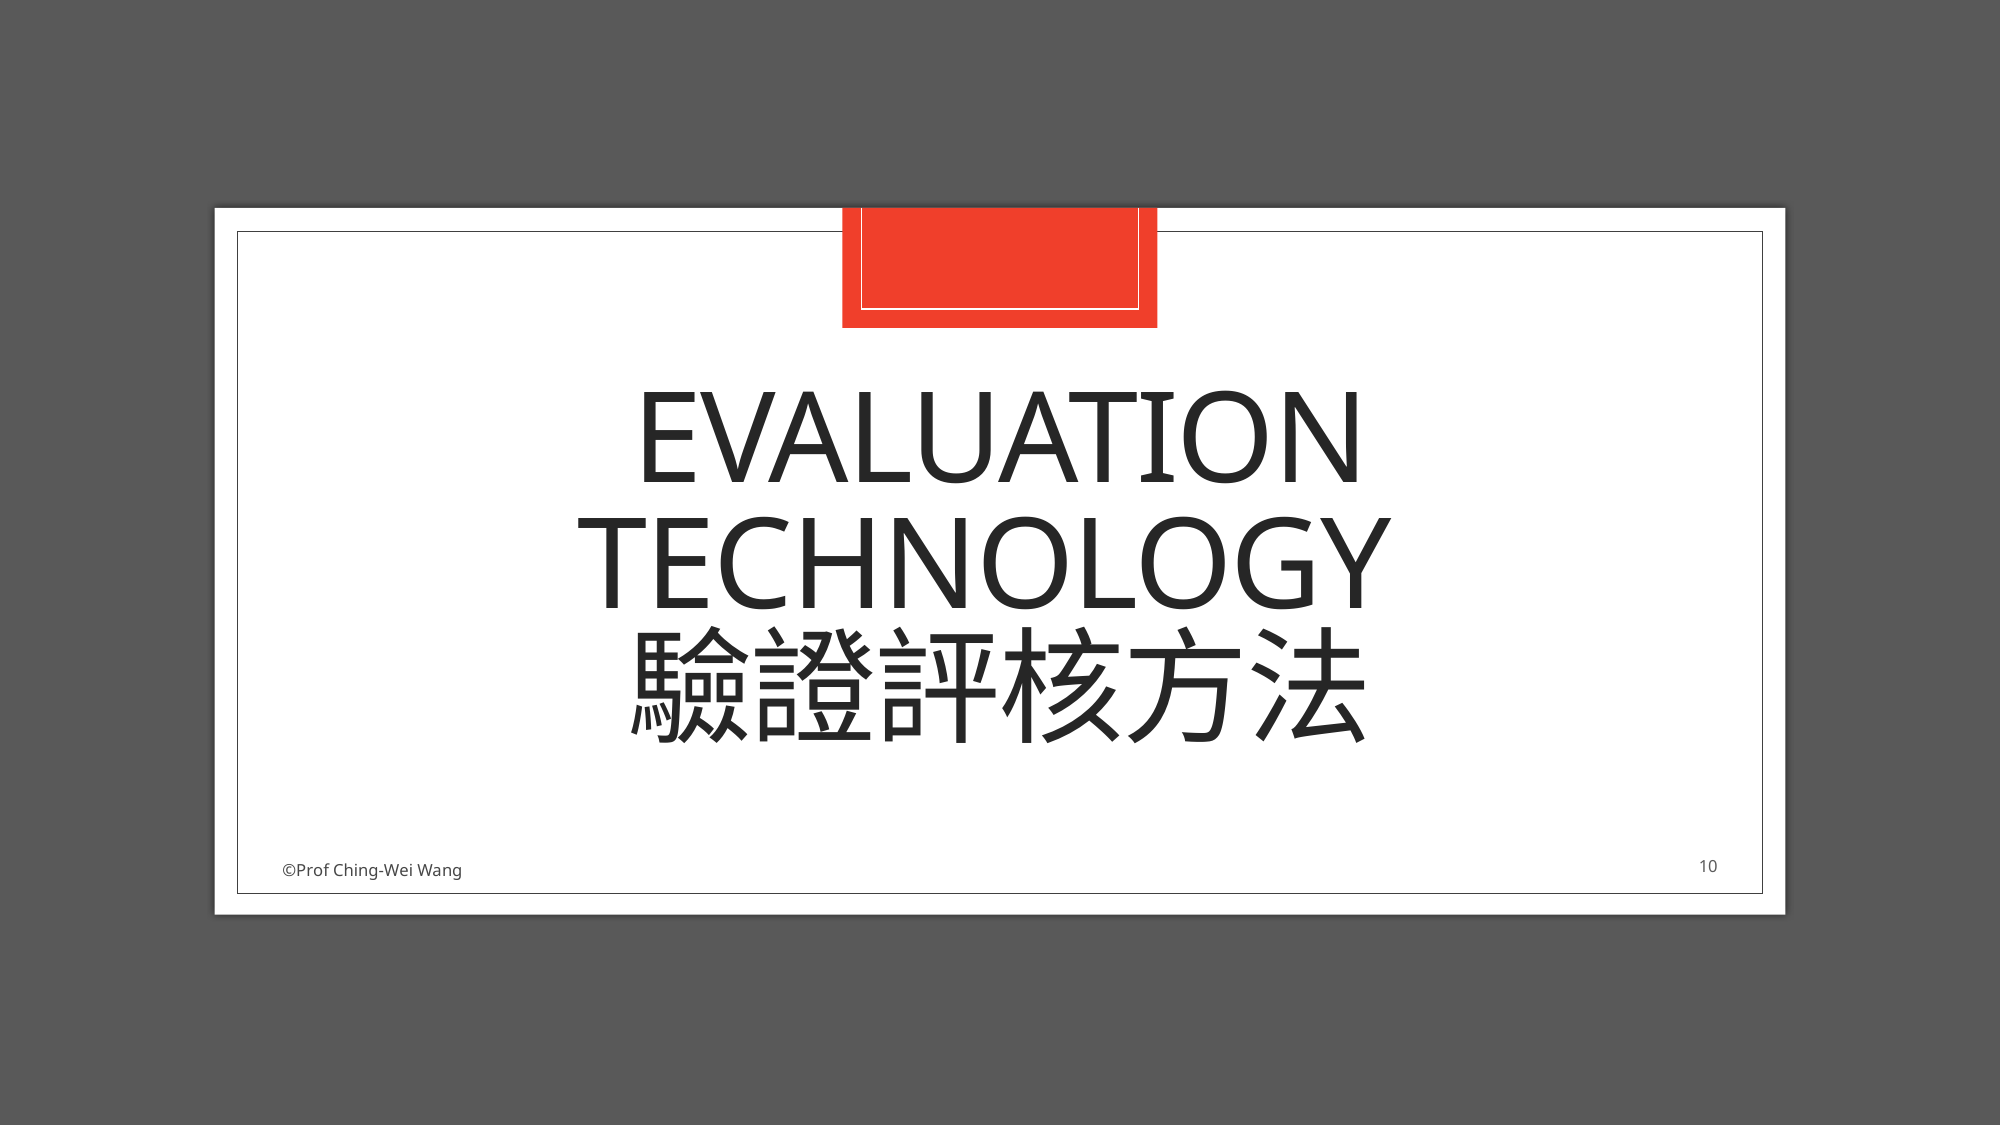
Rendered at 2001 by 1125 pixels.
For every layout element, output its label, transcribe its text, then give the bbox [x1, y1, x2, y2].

footer ©Prof Ching-Wei Wang [267, 849, 1196, 887]
title Evaluation Technology 驗證評核方法 [267, 373, 1733, 769]
slide_number 10 [1411, 849, 1733, 887]
